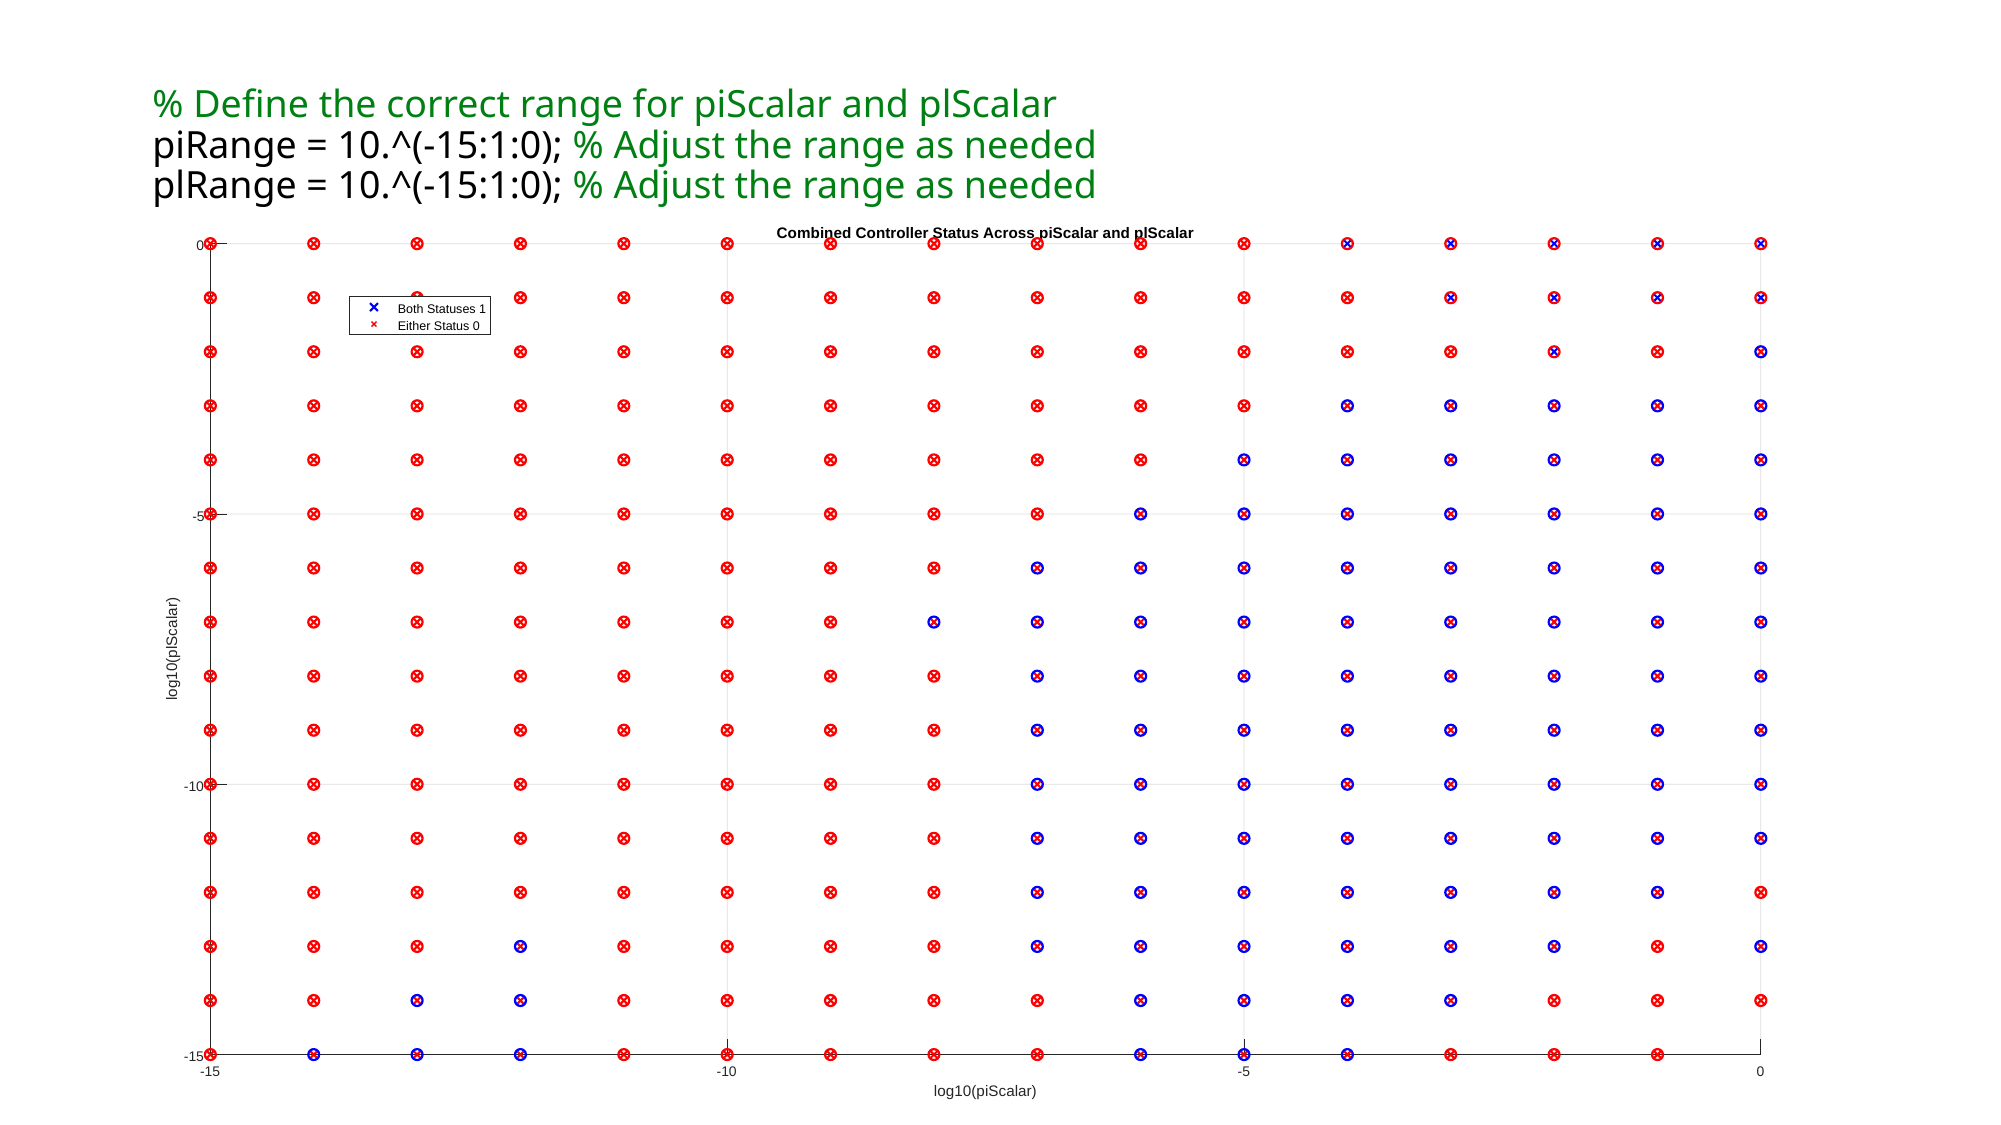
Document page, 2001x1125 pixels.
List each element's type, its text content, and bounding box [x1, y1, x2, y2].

picture [0, 168, 1950, 1125]
title % Define the correct range for piScalar and plScalar piRange = 10.^(-15:1:0); % Adjust the range as needed plRange = 10.^(-15:1:0); % Adjust the range as needed [137, 59, 1863, 168]
